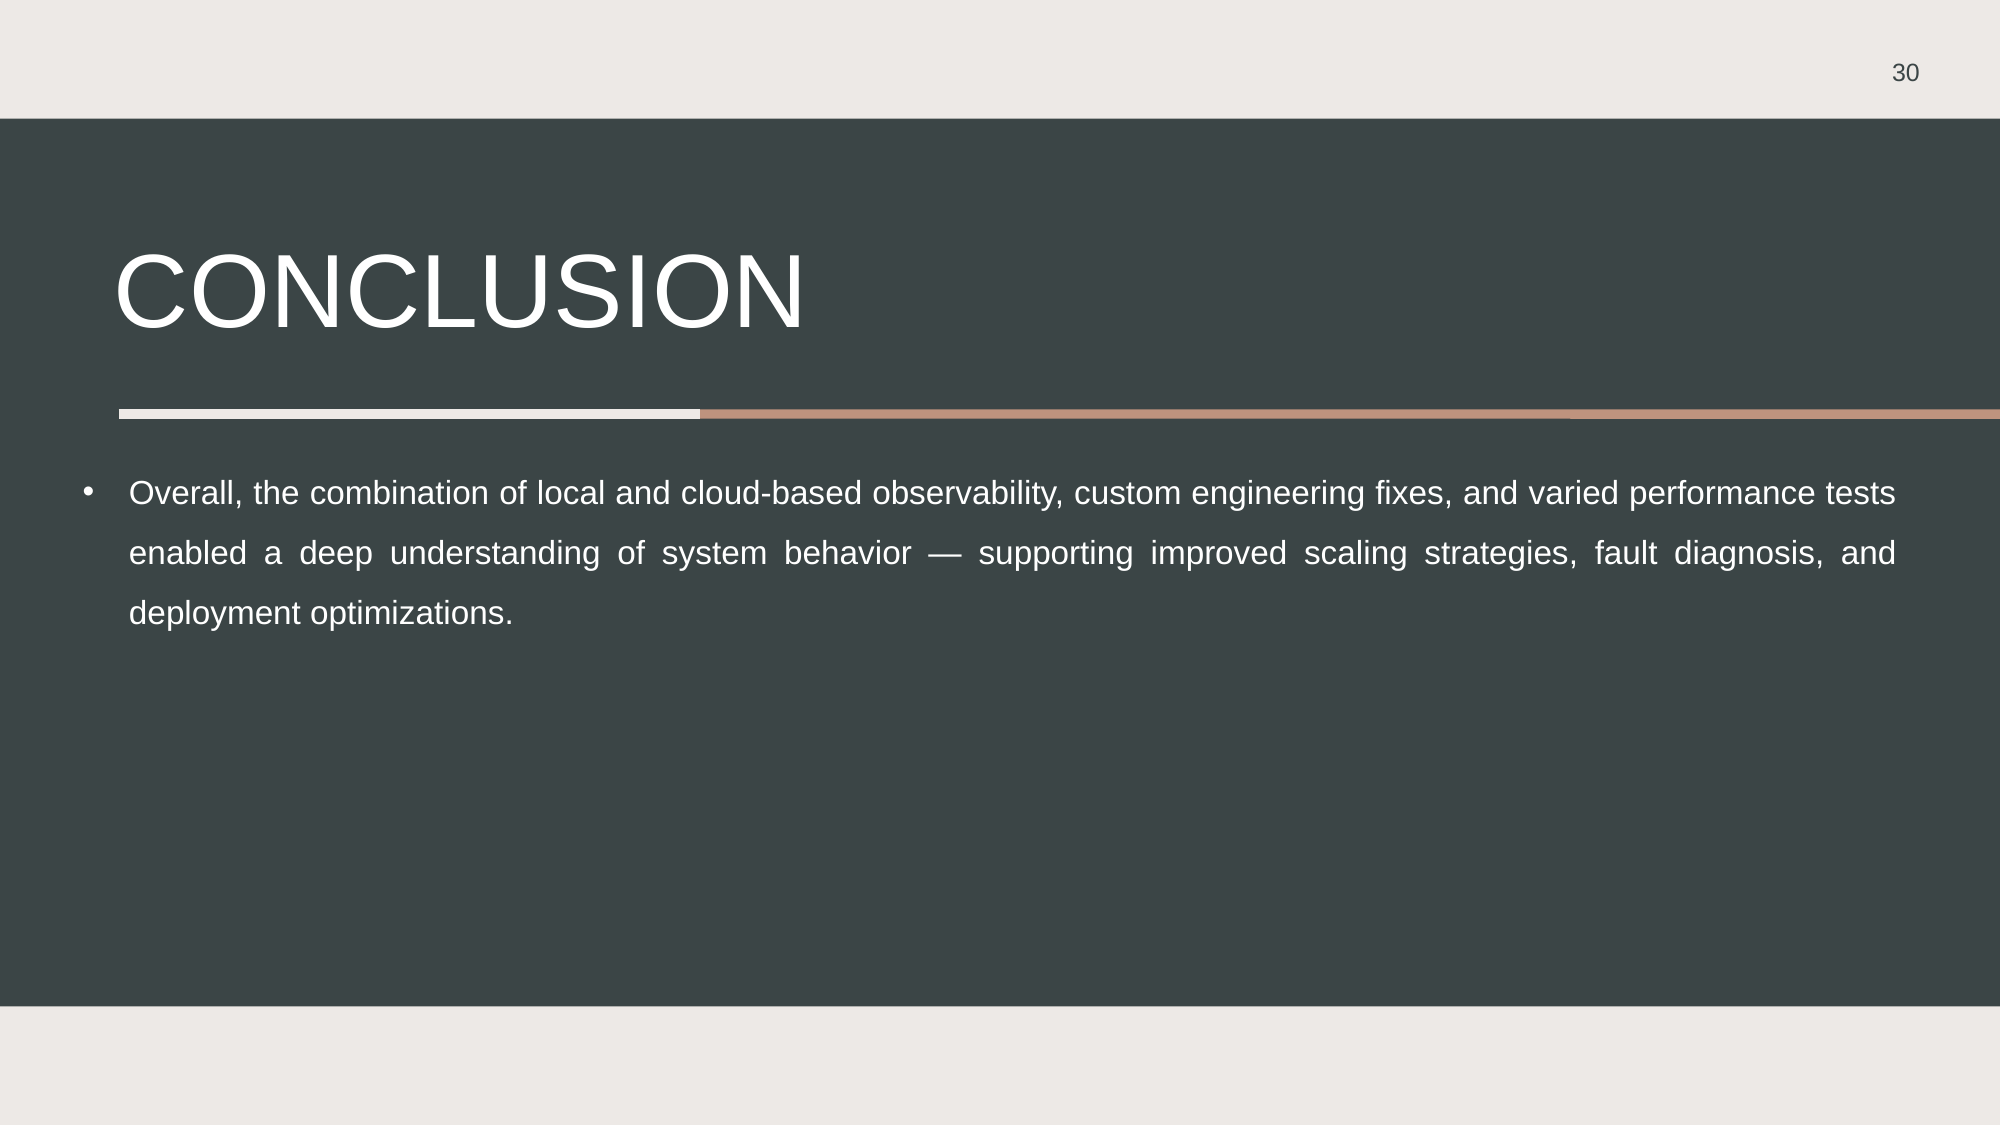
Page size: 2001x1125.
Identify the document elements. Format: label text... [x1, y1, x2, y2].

title Conclusion [98, 239, 1824, 335]
slide_number 30 [1660, 49, 1935, 95]
text_box Overall, the combination of local and cloud-based observability, custom engineering fixes, and varied performance tests enabled a deep understanding of system behavior — supporting improved scaling strategies, fault diagnosis, and deployment optimizations. [67, 443, 1915, 885]
